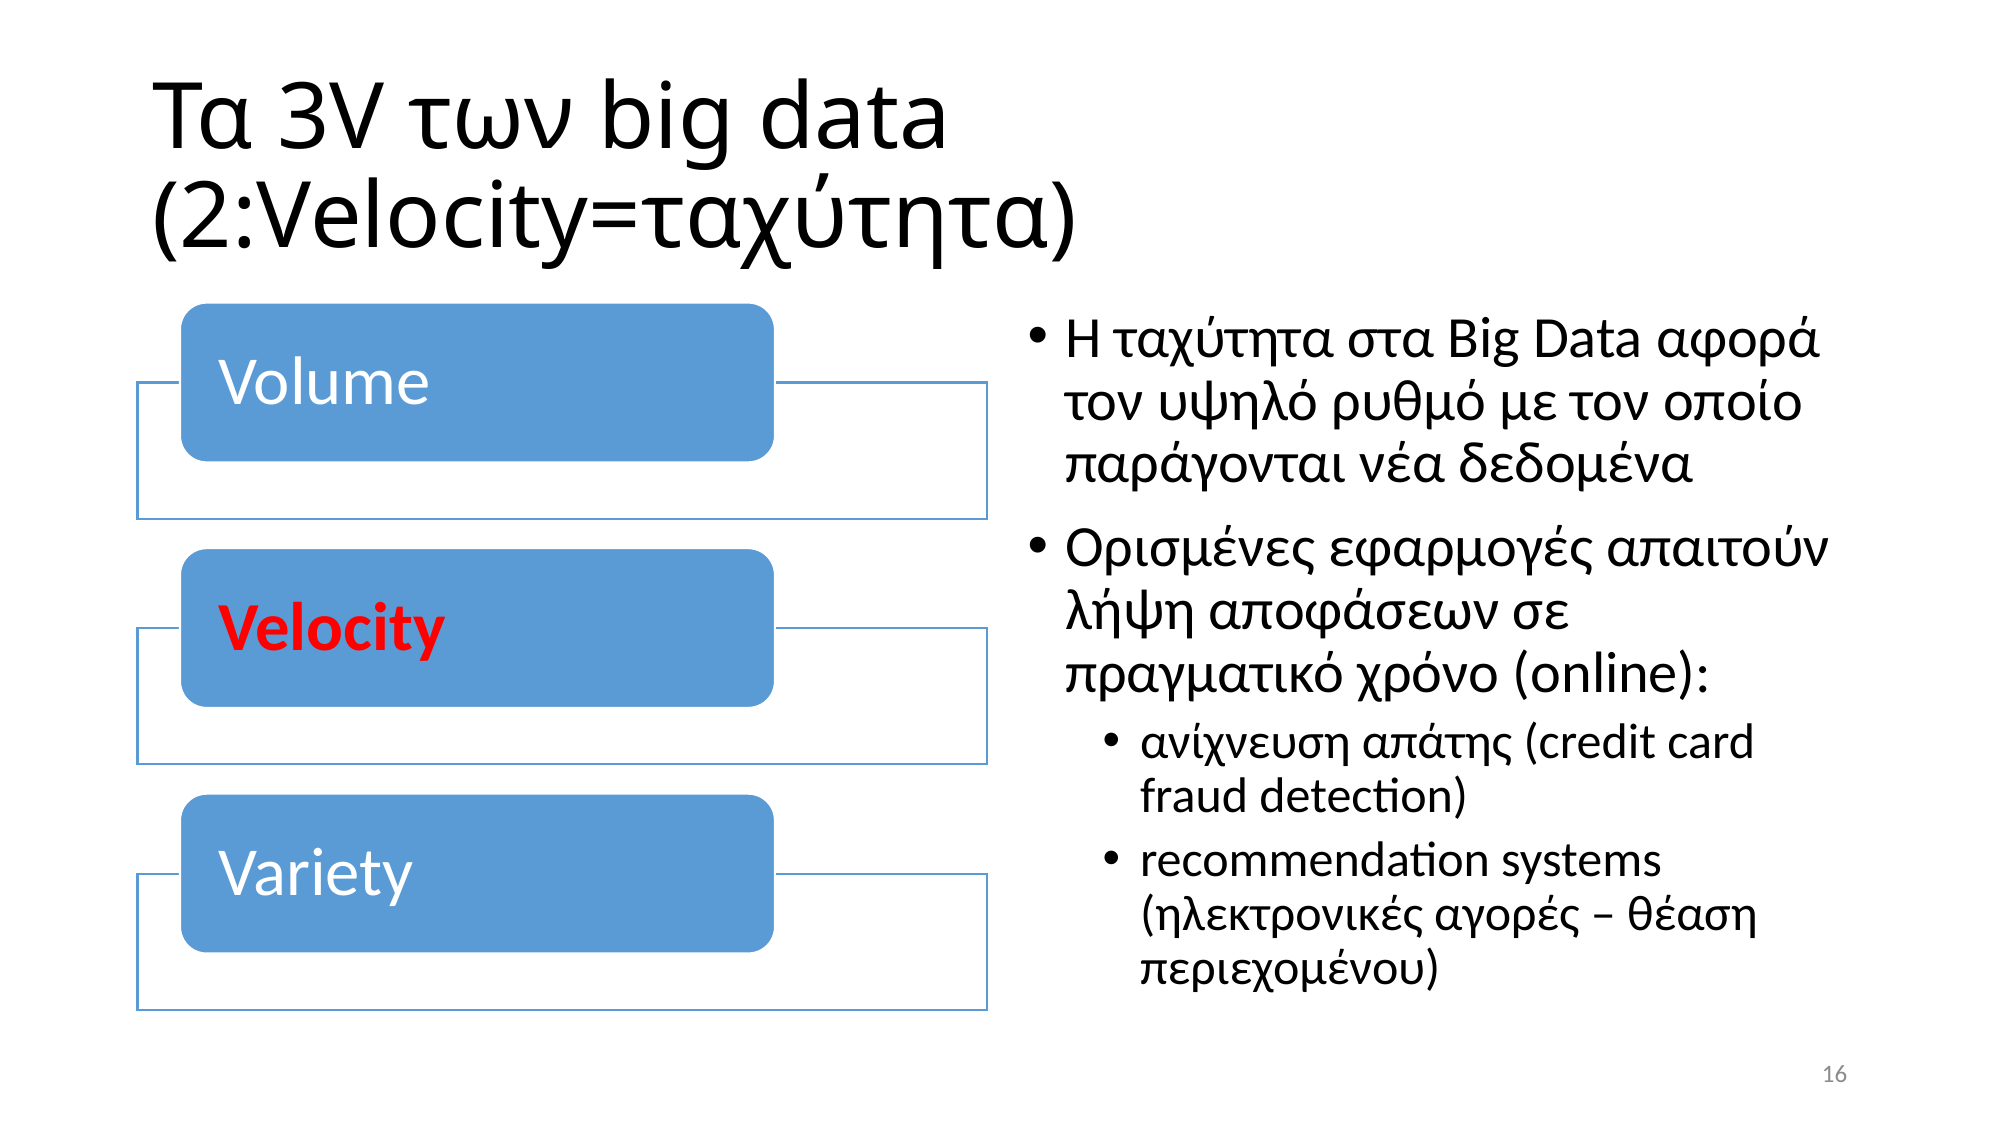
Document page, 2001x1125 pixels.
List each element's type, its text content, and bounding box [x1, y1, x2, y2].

slide_number 16 [1412, 1042, 1863, 1103]
list Η ταχύτητα στα Big Data αφορά τον υψηλό ρυθμό με τον οποίο παράγονται νέα δεδομένα Ορισμένες εφαρμογές απαιτούν λήψη αποφάσεων σε πραγματικό χρόνο (online): ανίχνευση απάτης (credit card fraud detection) recommendation systems (ηλεκτρονικές αγορές – θέαση περιεχομένου) [1012, 299, 1863, 1014]
title Τα 3V των big data (2:Velocity=ταχύτητα) [137, 59, 1863, 278]
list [137, 299, 988, 1014]
